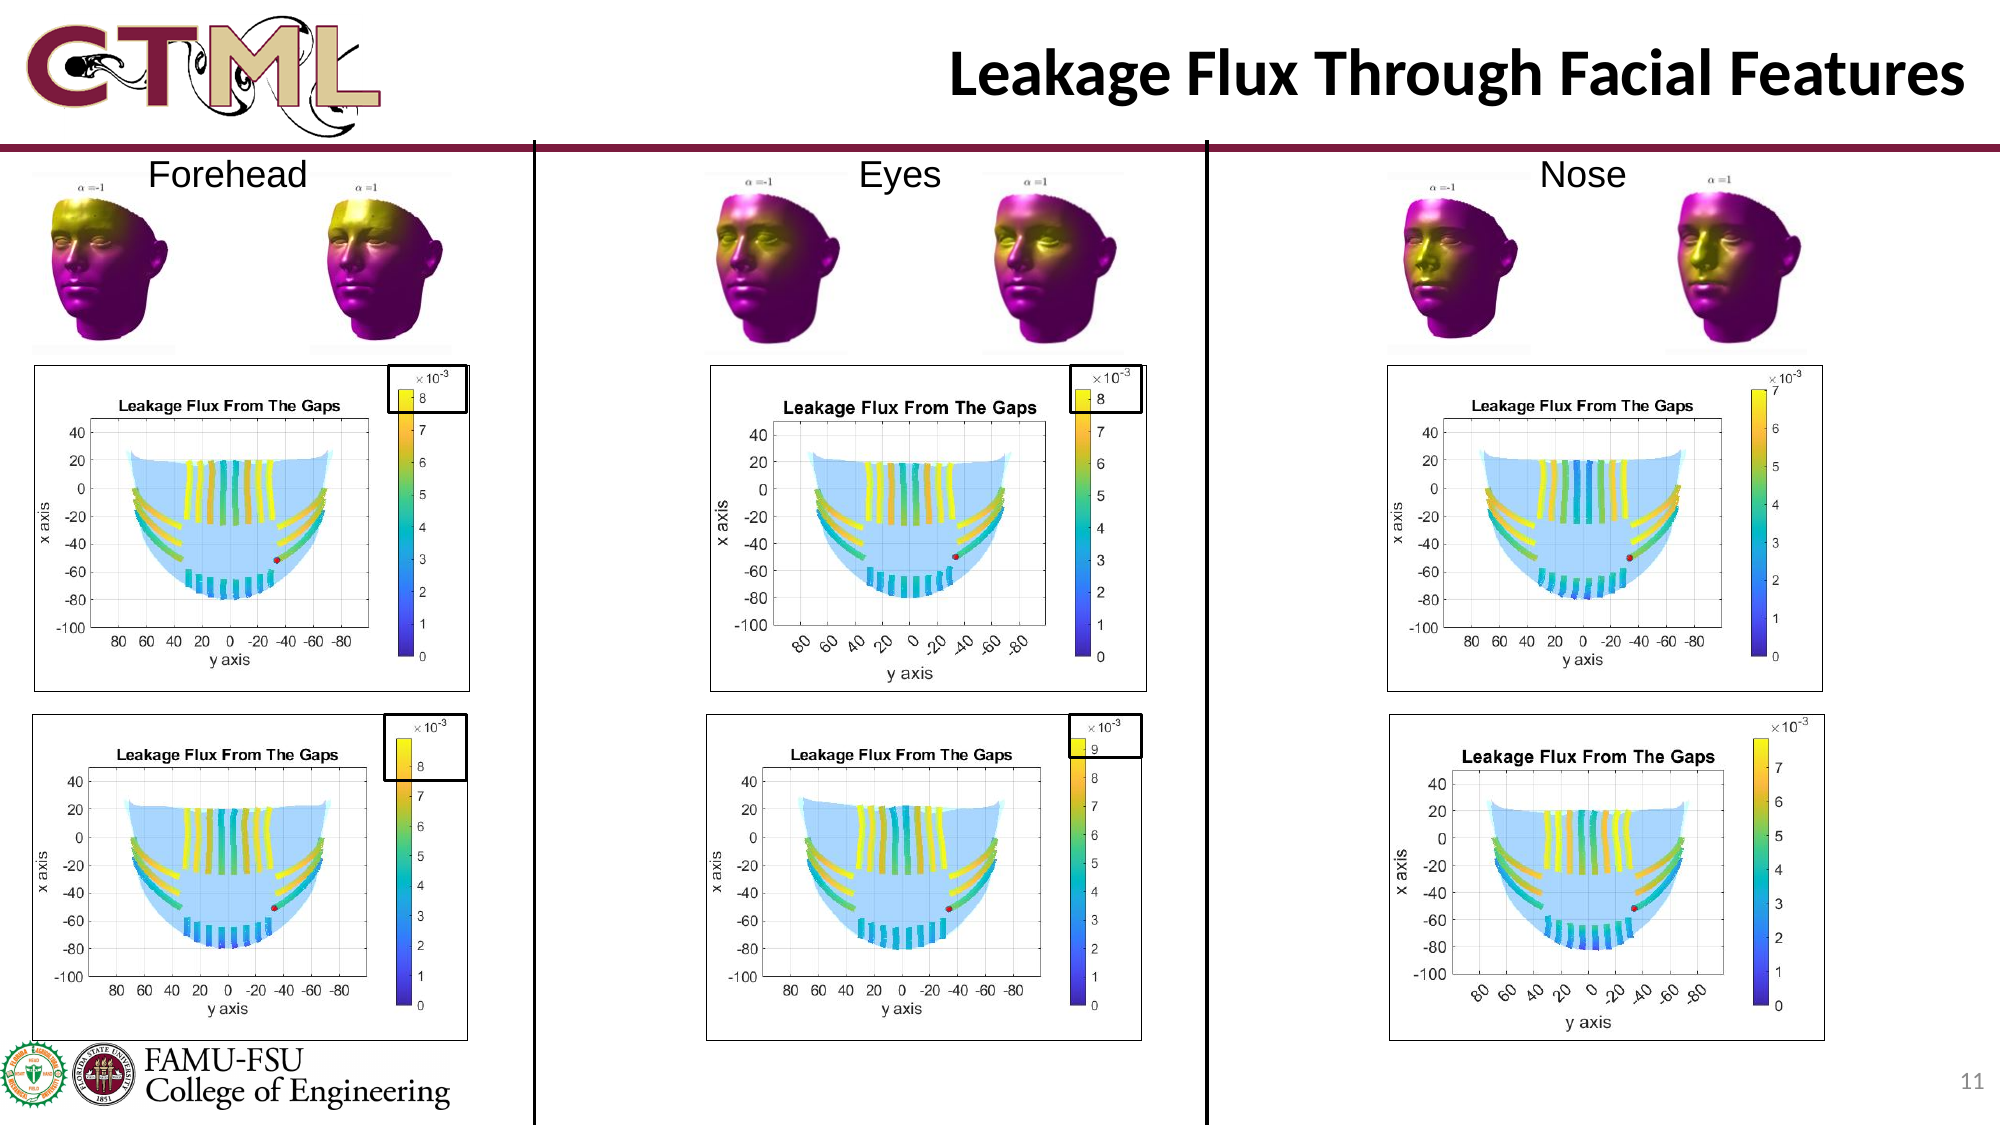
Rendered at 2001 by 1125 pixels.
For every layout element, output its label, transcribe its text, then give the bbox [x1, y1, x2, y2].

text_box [32, 142, 452, 355]
picture [706, 714, 1142, 1041]
picture [1209, 144, 1446, 152]
text_box Eyes [763, 142, 1037, 172]
slide_number 11 [1550, 1049, 2000, 1110]
picture [0, 144, 32, 152]
picture [710, 365, 1147, 692]
picture [536, 144, 763, 152]
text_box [1387, 172, 1807, 355]
picture [34, 365, 470, 692]
picture [1387, 365, 1823, 692]
picture [0, 714, 468, 1110]
picture [1037, 144, 1205, 152]
picture [452, 144, 533, 152]
text_box Nose [1446, 142, 1720, 172]
title Leakage Flux Through Facial Features [732, 8, 1982, 141]
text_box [704, 172, 1124, 355]
picture [18, 0, 388, 141]
picture [1389, 714, 1825, 1041]
picture [1720, 144, 2000, 152]
